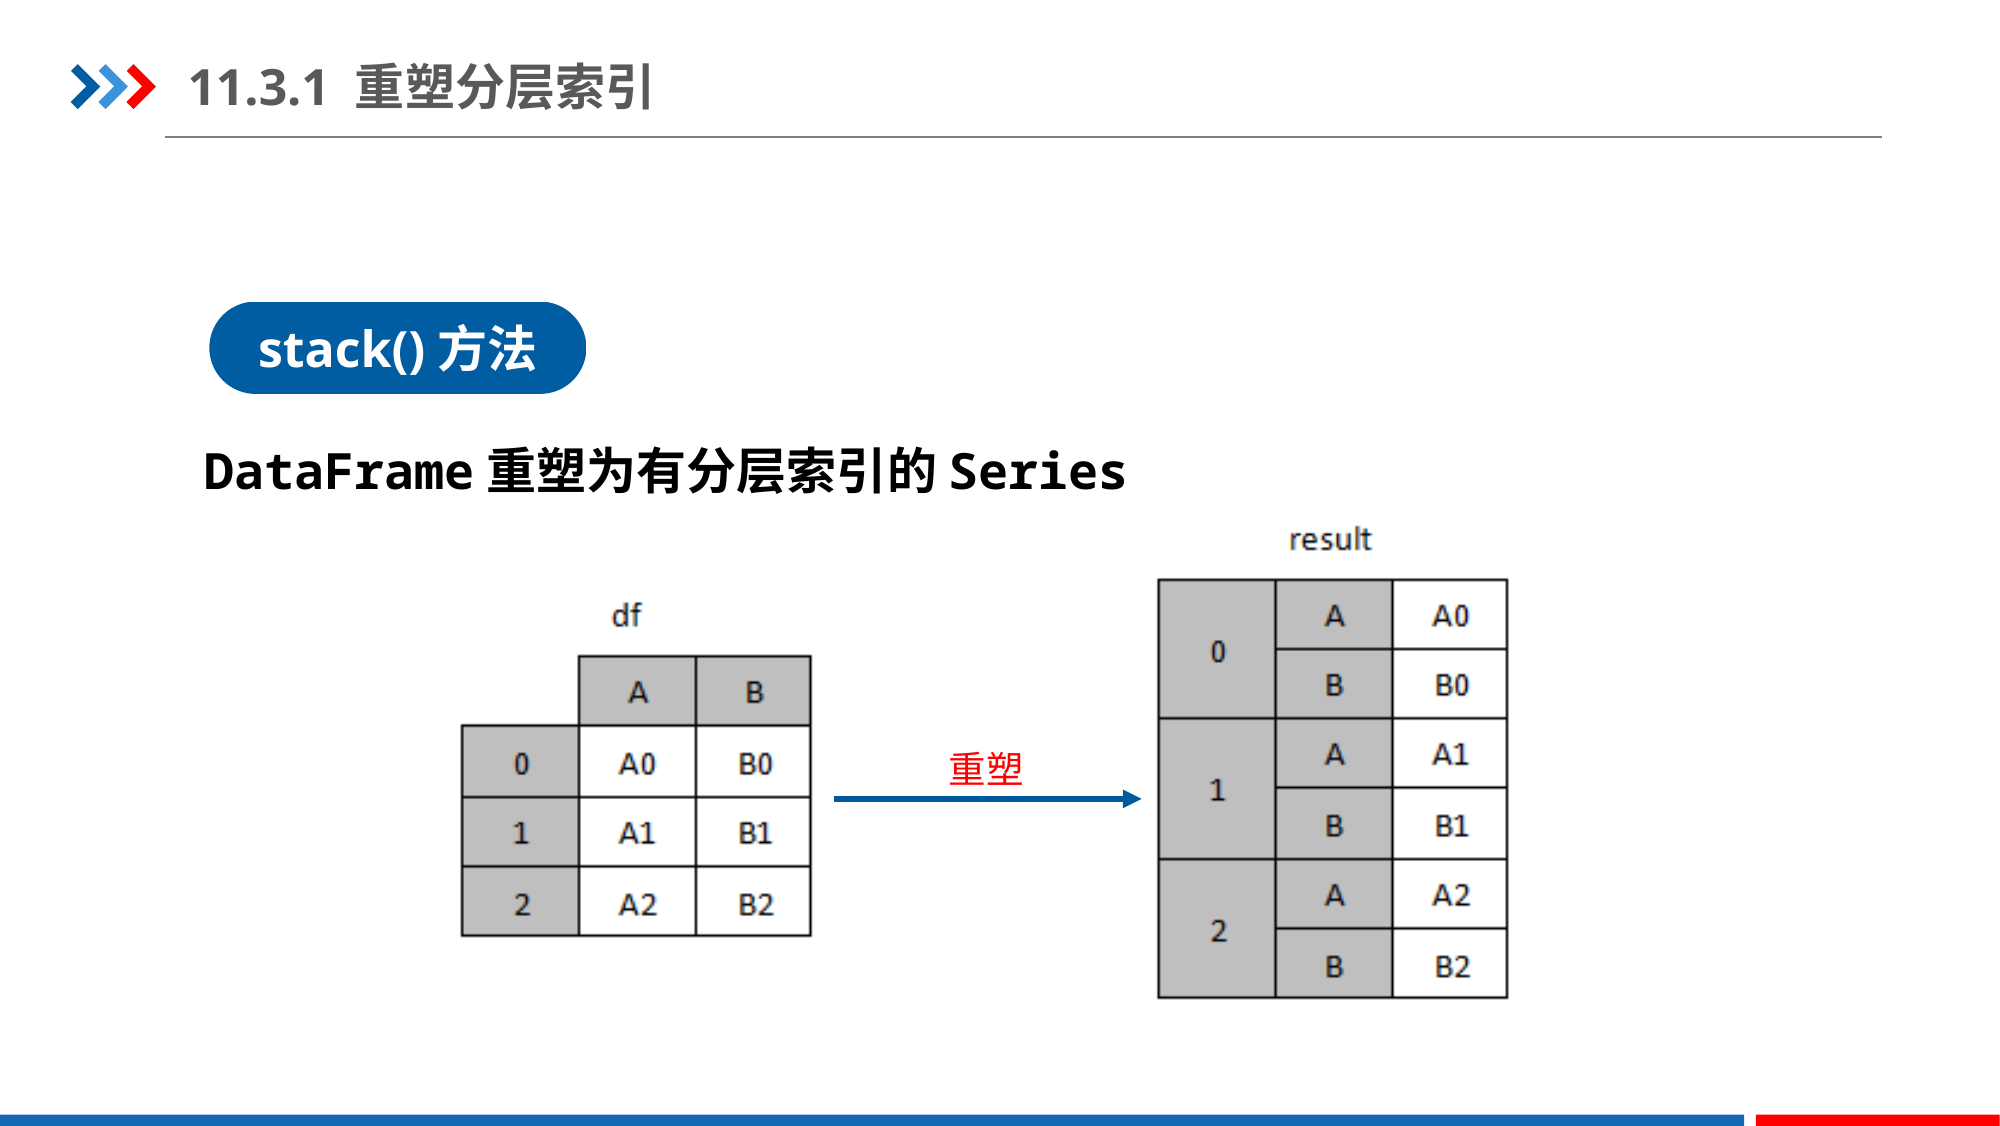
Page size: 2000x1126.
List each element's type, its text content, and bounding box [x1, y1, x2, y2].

text_box stack()方法 [207, 299, 589, 396]
picture [1141, 491, 1528, 1021]
picture [444, 588, 847, 959]
text_box DataFrame重塑为有分层索引的Series [190, 432, 1144, 508]
text_box 11.3.1 重塑分层索引 [187, 43, 870, 127]
text_box 重塑 [933, 738, 1039, 798]
